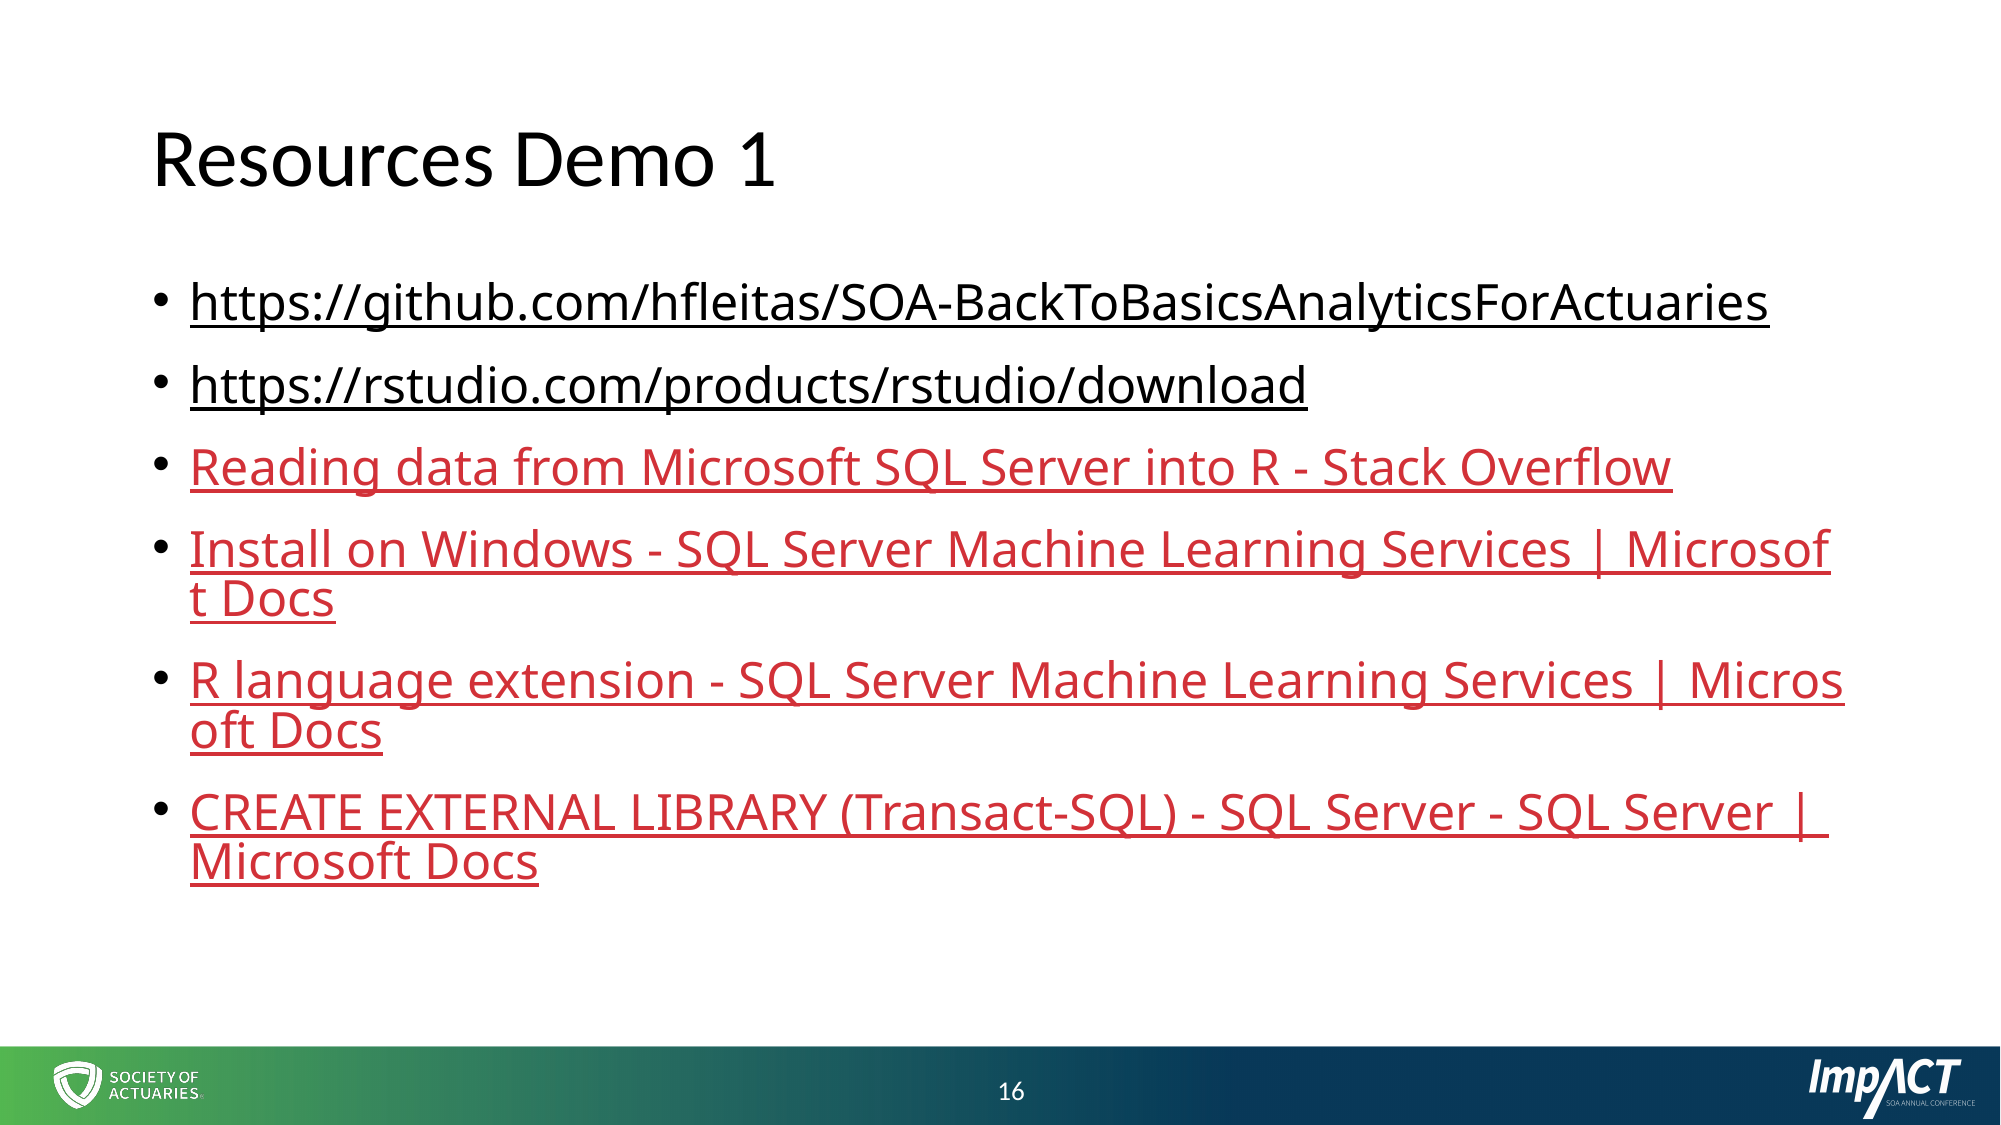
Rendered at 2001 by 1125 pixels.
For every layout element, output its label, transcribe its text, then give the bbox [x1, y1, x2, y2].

slide_number 16 [960, 1076, 1040, 1102]
picture [1809, 1048, 1975, 1122]
title Resources Demo 1 [137, 54, 1863, 264]
list https://github.com/hfleitas/SOA-BackToBasicsAnalyticsForActuaries https://rstudio.com/products/rstudio/download Reading data from Microsoft SQL Server into R - Stack Overflow Install on Windows - SQL Server Machine Learning Services | Microsoft Docs R language extension - SQL Server Machine Learning Services | Microsoft Docs CREATE EXTERNAL LIBRARY (Transact-SQL) - SQL Server - SQL Server | Microsoft Docs [137, 264, 1863, 956]
